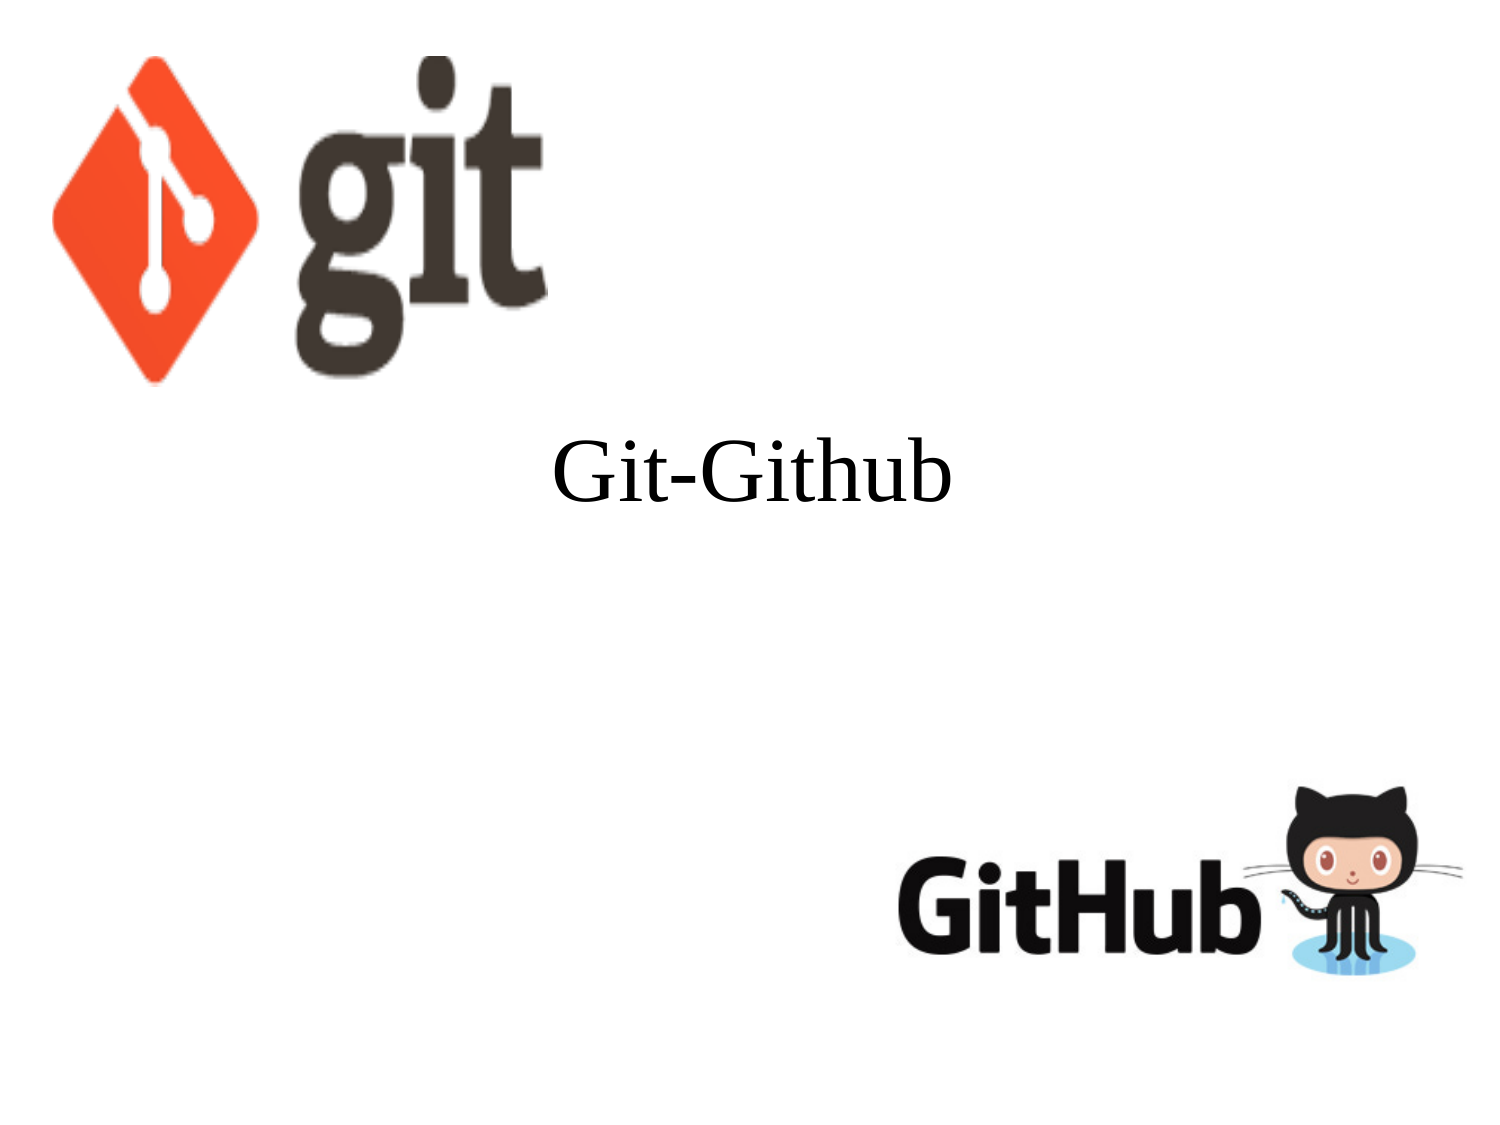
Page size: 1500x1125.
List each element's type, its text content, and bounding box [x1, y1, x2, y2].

title Git-Github [117, 352, 1390, 578]
picture [884, 707, 1478, 1056]
picture [52, 56, 548, 387]
